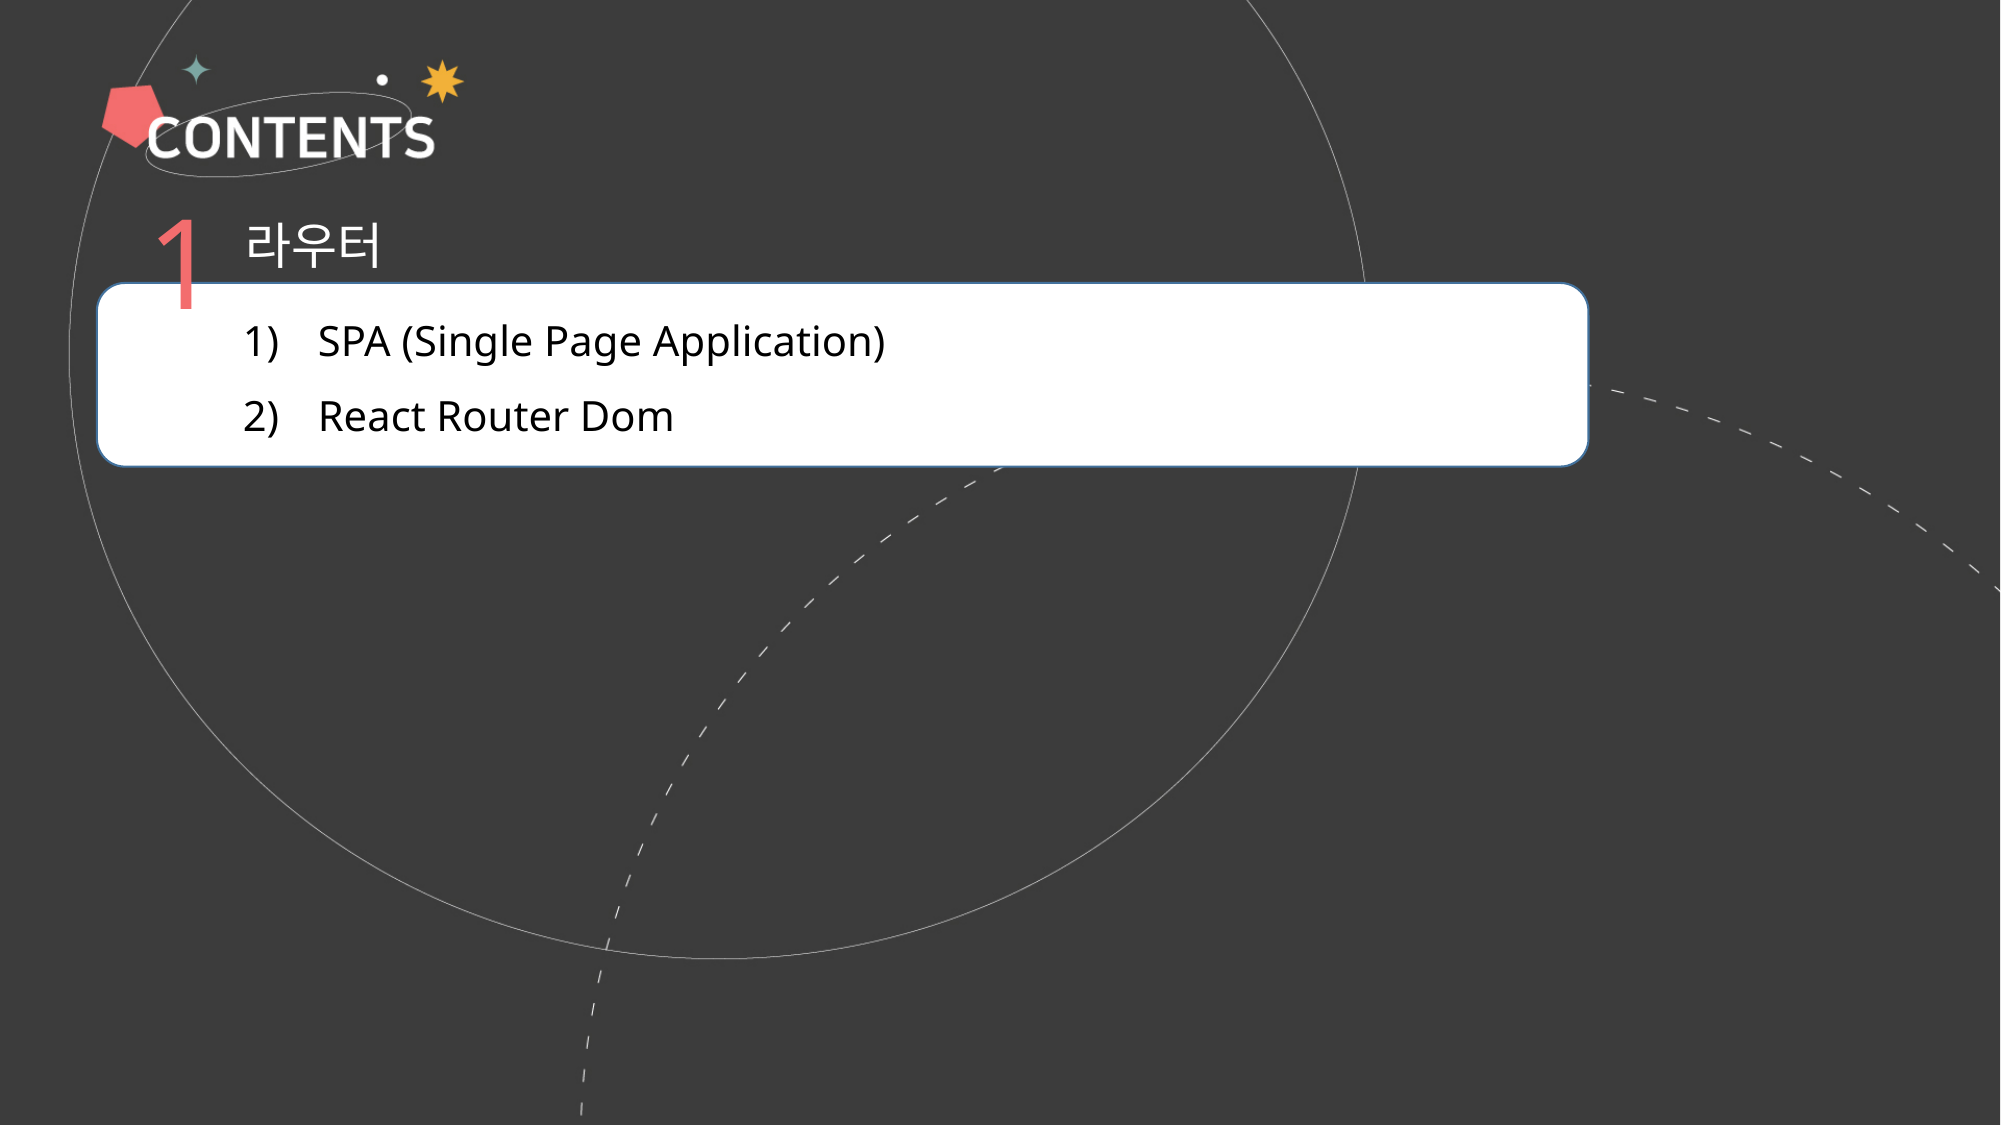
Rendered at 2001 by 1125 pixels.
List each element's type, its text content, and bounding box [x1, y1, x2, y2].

text_box [95, 281, 1590, 468]
text_box SPA (Single Page Application) React Router Dom [228, 282, 980, 448]
text_box 1 [132, 177, 234, 343]
picture [0, 0, 2001, 1125]
text_box 라우터 [231, 207, 399, 282]
